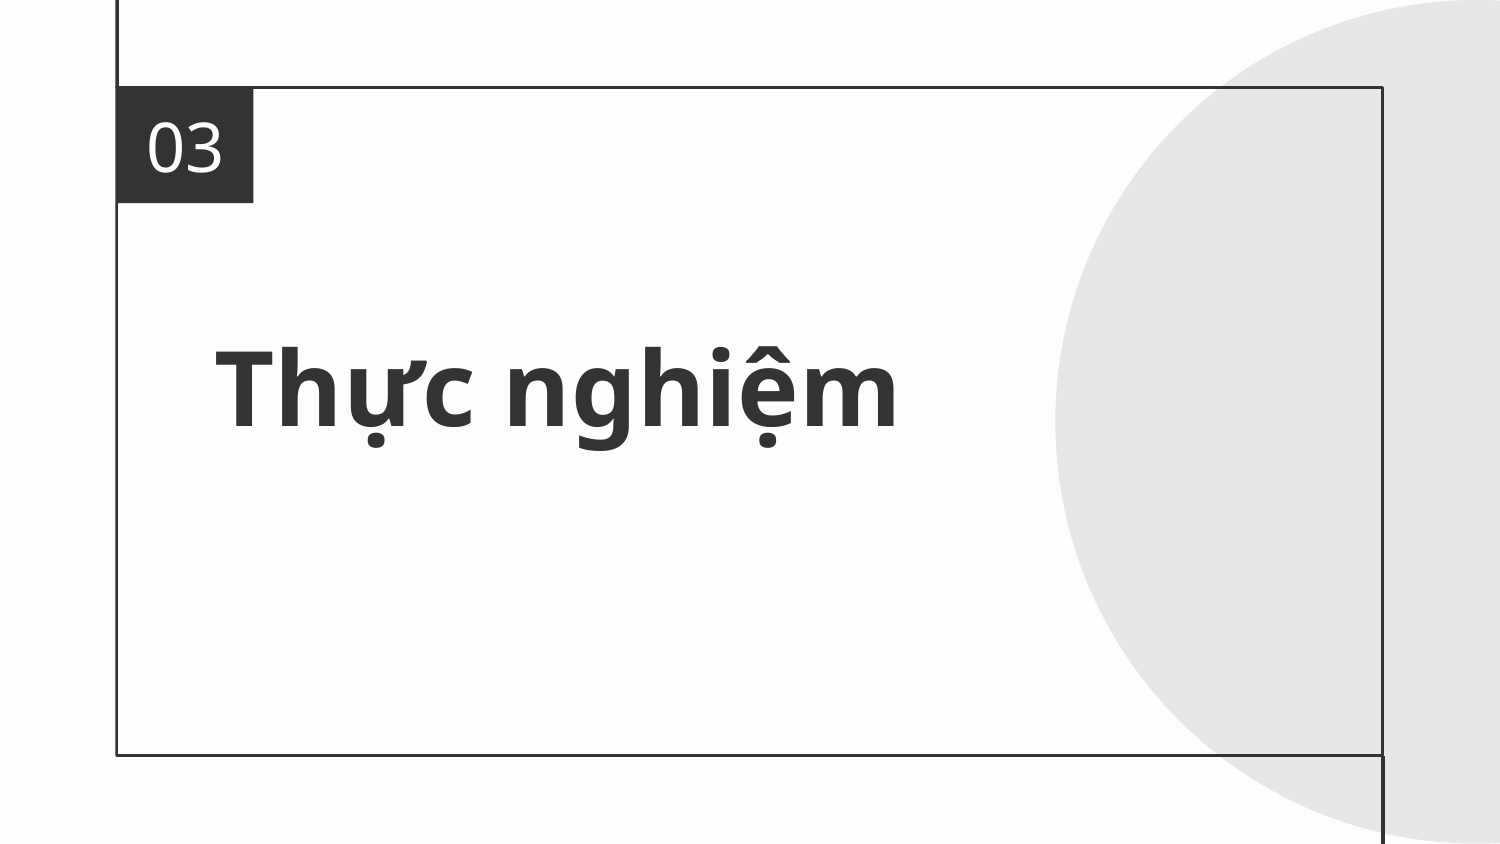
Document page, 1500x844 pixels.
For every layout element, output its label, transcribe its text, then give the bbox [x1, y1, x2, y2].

title Thực nghiệm [199, 324, 1031, 463]
title 03 [118, 87, 254, 204]
